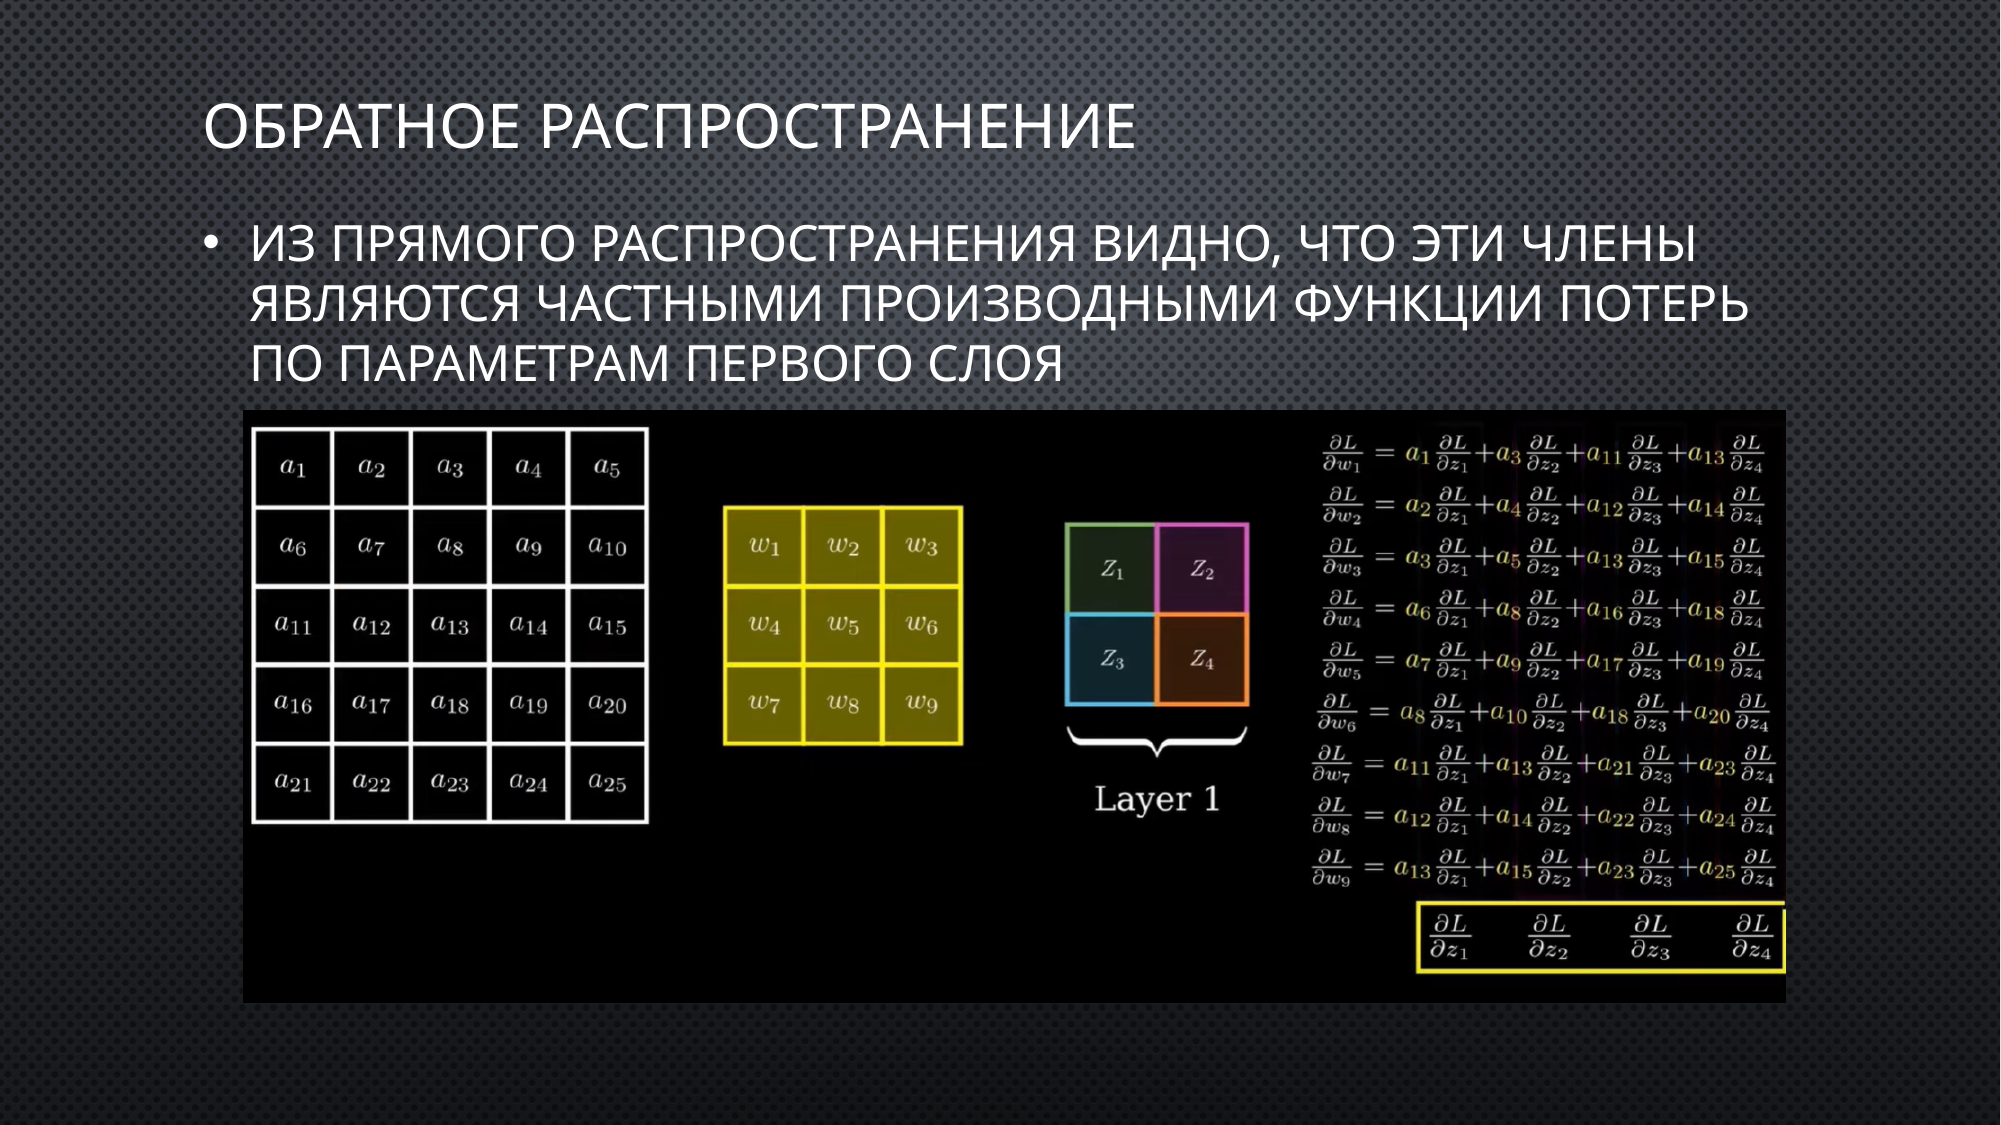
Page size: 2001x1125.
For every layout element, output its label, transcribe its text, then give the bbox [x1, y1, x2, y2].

list Из прямого распространения видно, что эти члены являются частными производными функции потерь по параметрам первого слоя [187, 203, 1813, 561]
title Обратное распространение [187, 78, 1813, 169]
picture [242, 410, 1786, 1004]
